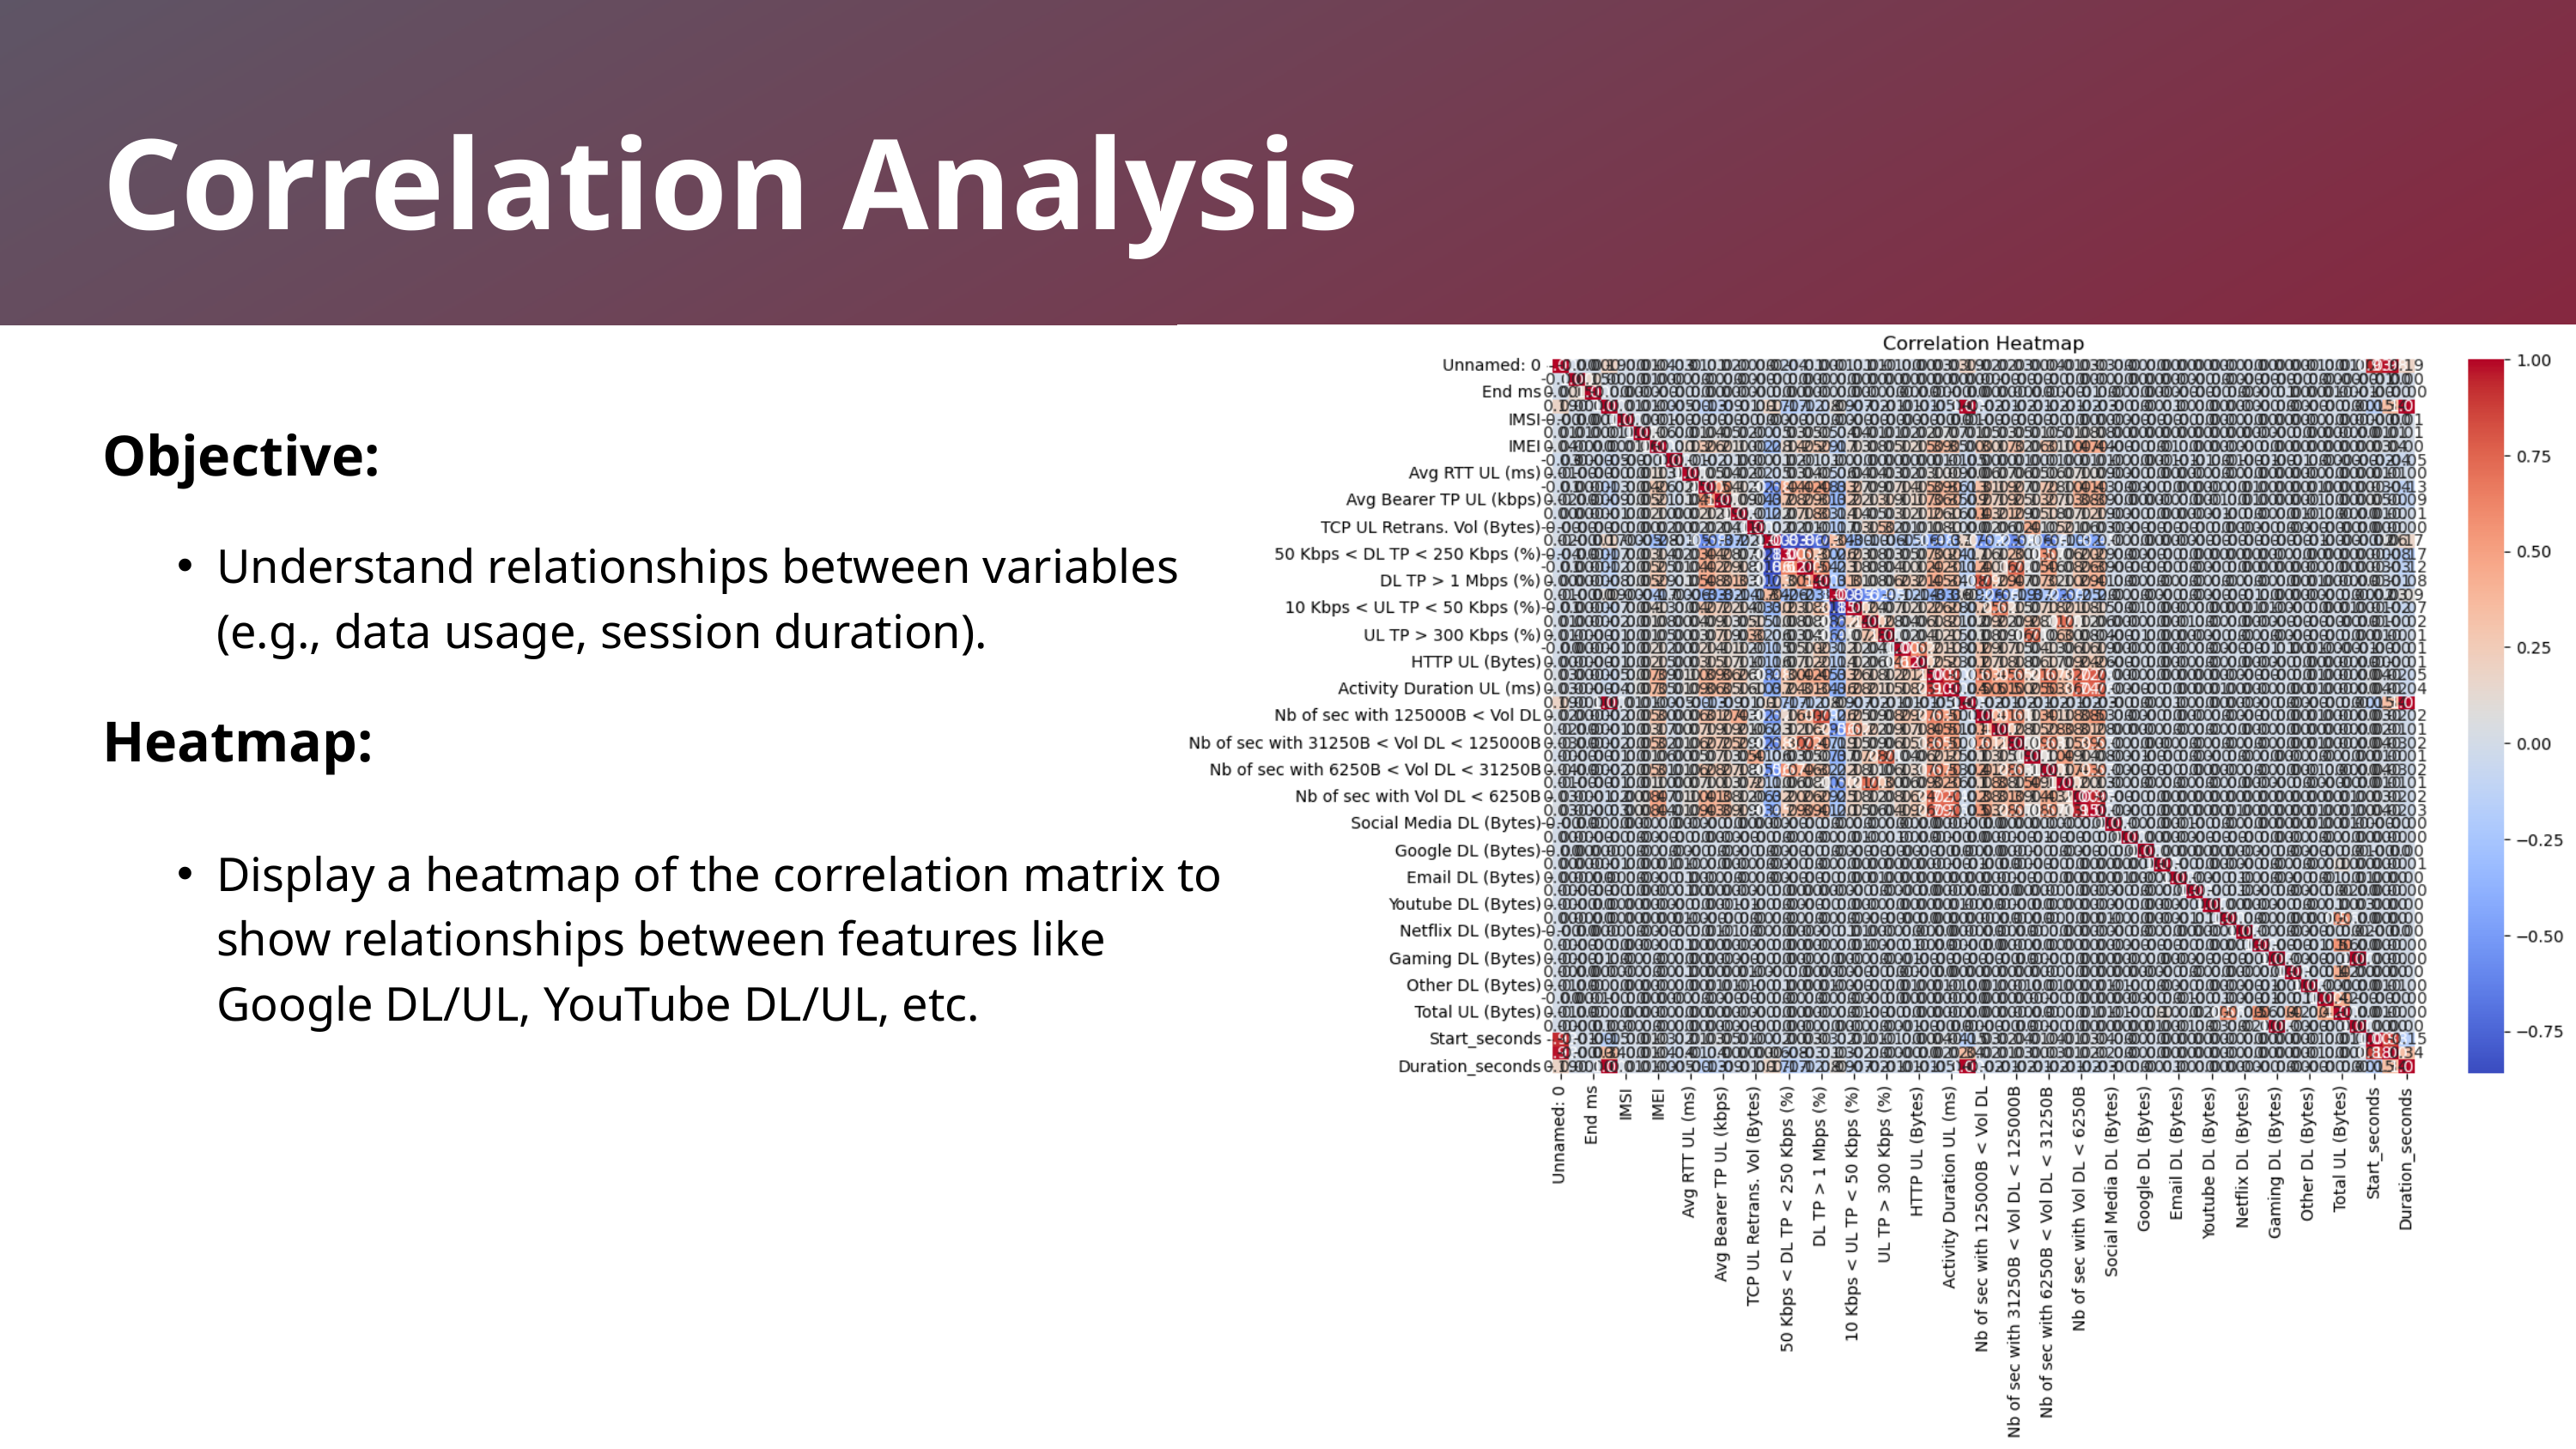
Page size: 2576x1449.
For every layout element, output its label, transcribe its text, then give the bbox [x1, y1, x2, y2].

text_box Objective: [102, 409, 429, 488]
text_box Correlation Analysis [102, 92, 1802, 255]
text_box [0, 0, 2576, 325]
text_box Display a heatmap of the correlation matrix to show relationships between features like Google DL/UL, YouTube DL/UL, etc. [137, 835, 1258, 1031]
text_box Understand relationships between variables (e.g., data usage, session duration). [137, 527, 1258, 658]
text_box Heatmap: [102, 694, 1223, 773]
text_box [1177, 324, 2576, 1449]
